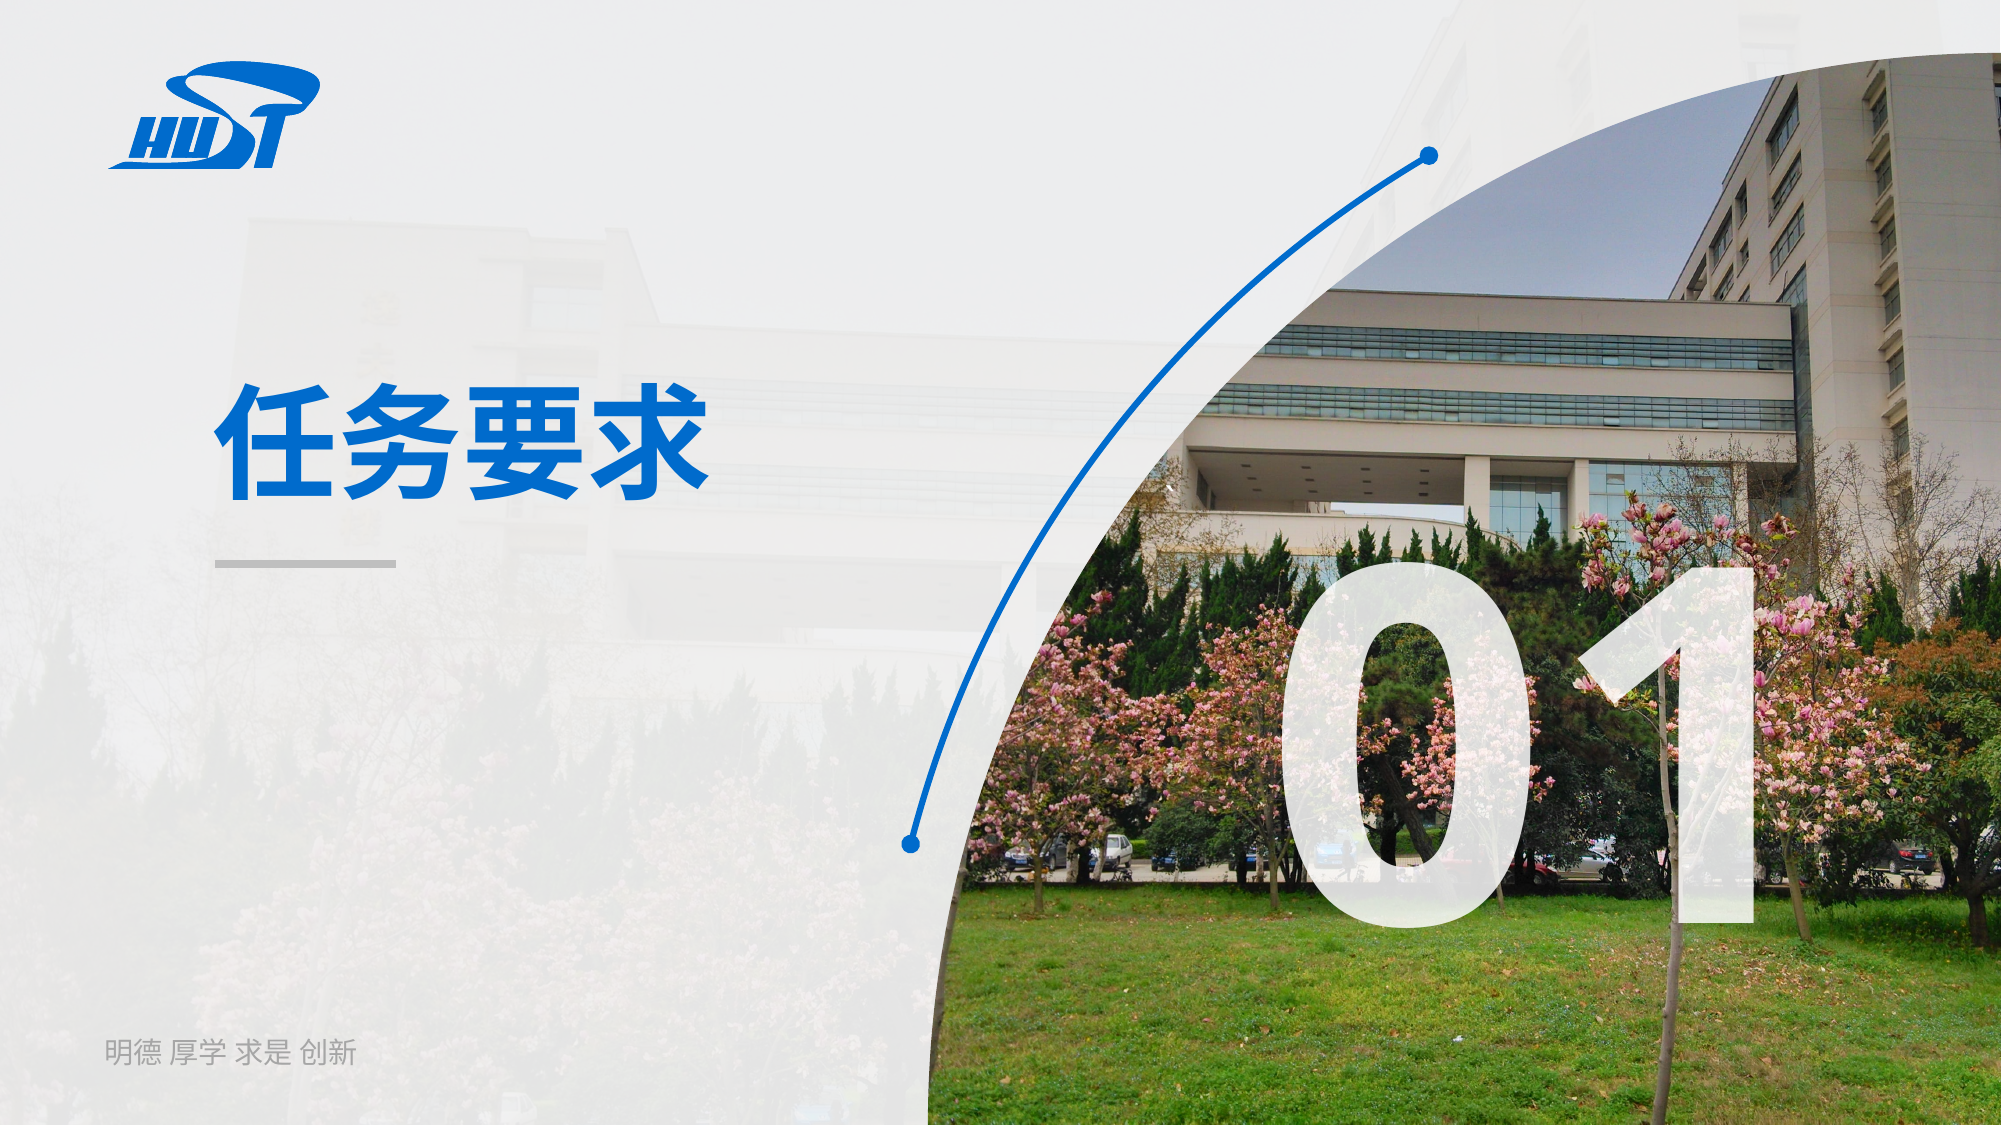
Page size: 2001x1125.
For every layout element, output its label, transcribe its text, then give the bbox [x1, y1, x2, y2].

text_box ` [904, 783, 927, 851]
list 任务要求 [212, 373, 800, 526]
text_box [108, 55, 335, 169]
picture [927, 52, 2001, 1125]
